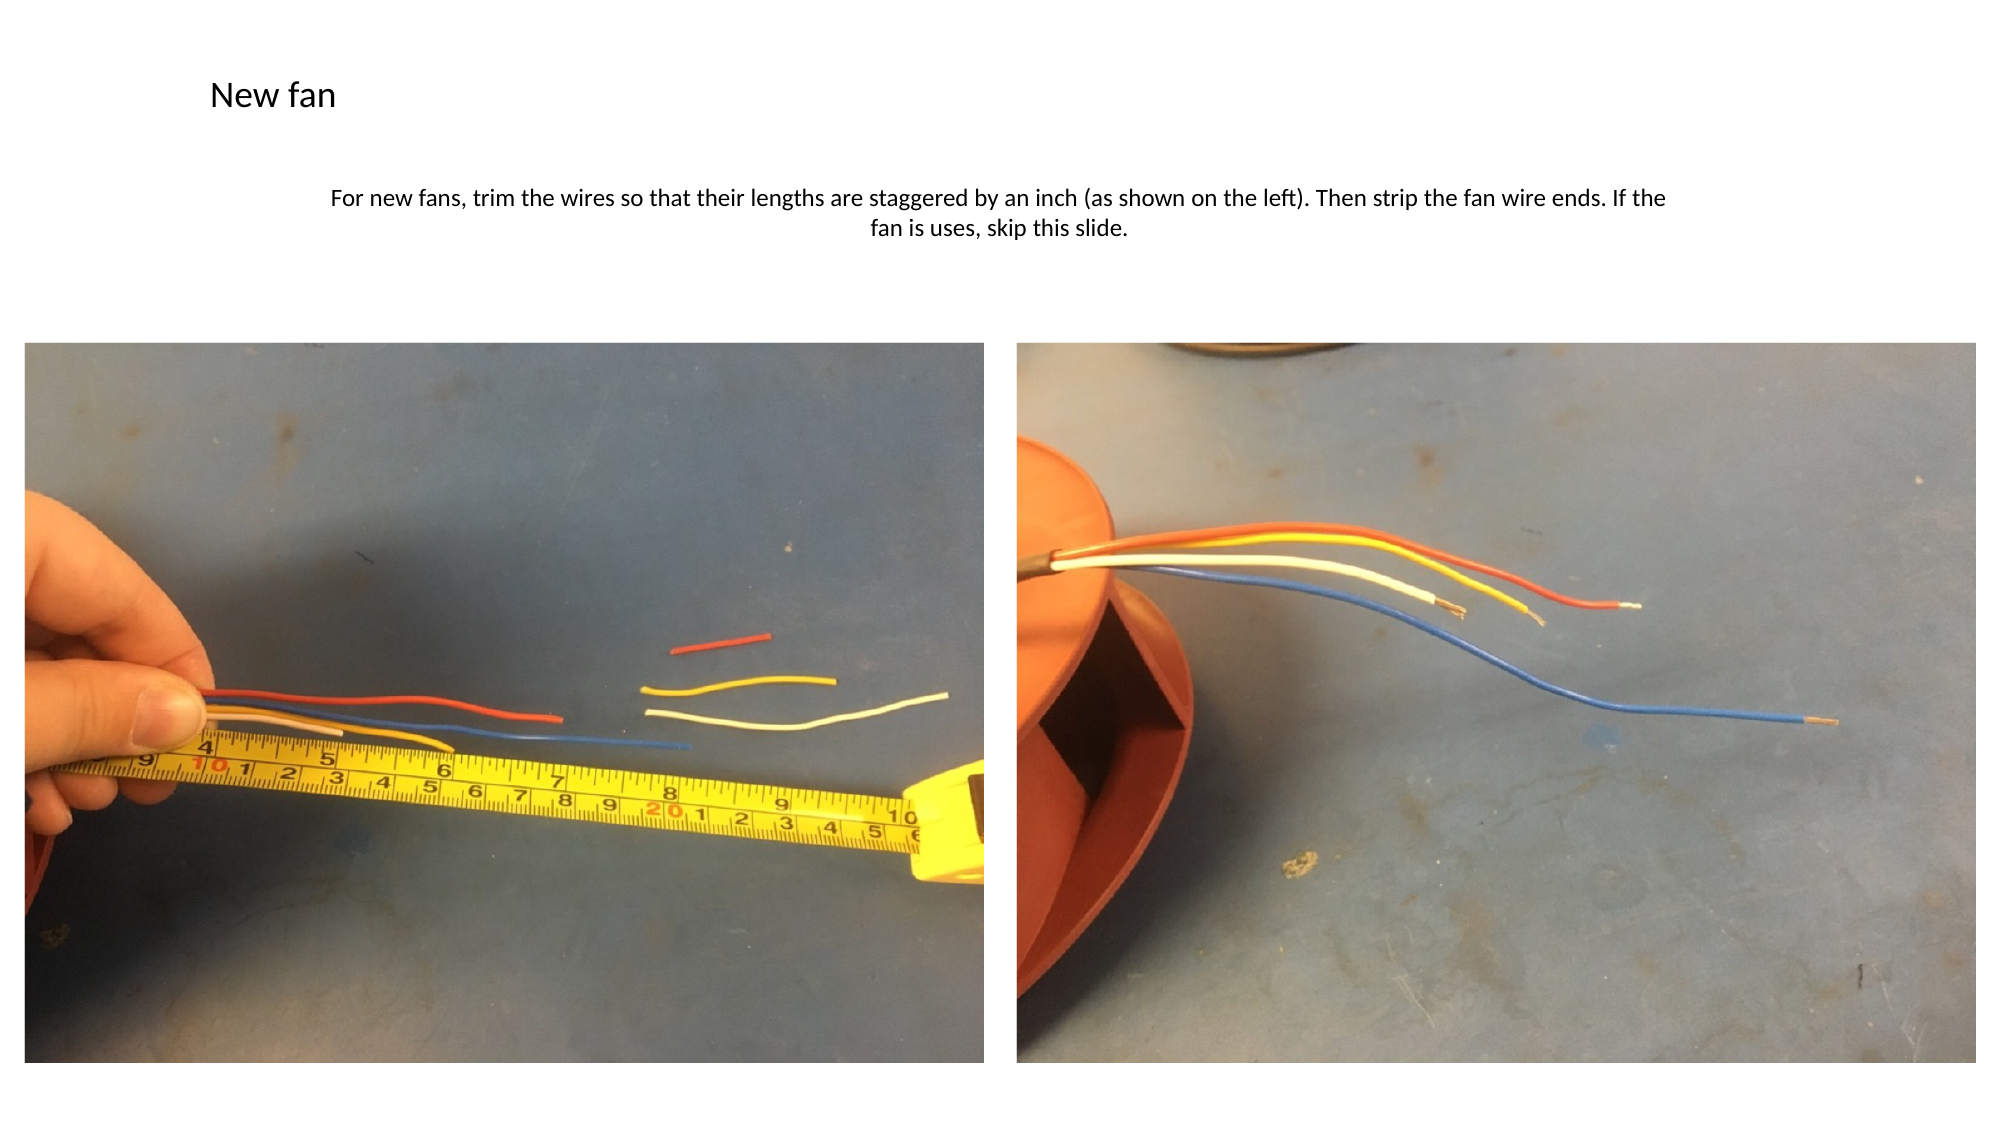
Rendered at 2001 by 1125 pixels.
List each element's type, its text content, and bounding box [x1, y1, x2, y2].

picture [26, 222, 983, 1125]
text_box New fan [195, 62, 352, 123]
text_box For new fans, trim the wires so that their lengths are staggered by an inch (as shown on the left). Then strip the fan wire ends. If the fan is uses, skip this slide. [310, 173, 1690, 249]
picture [1018, 222, 1975, 1125]
